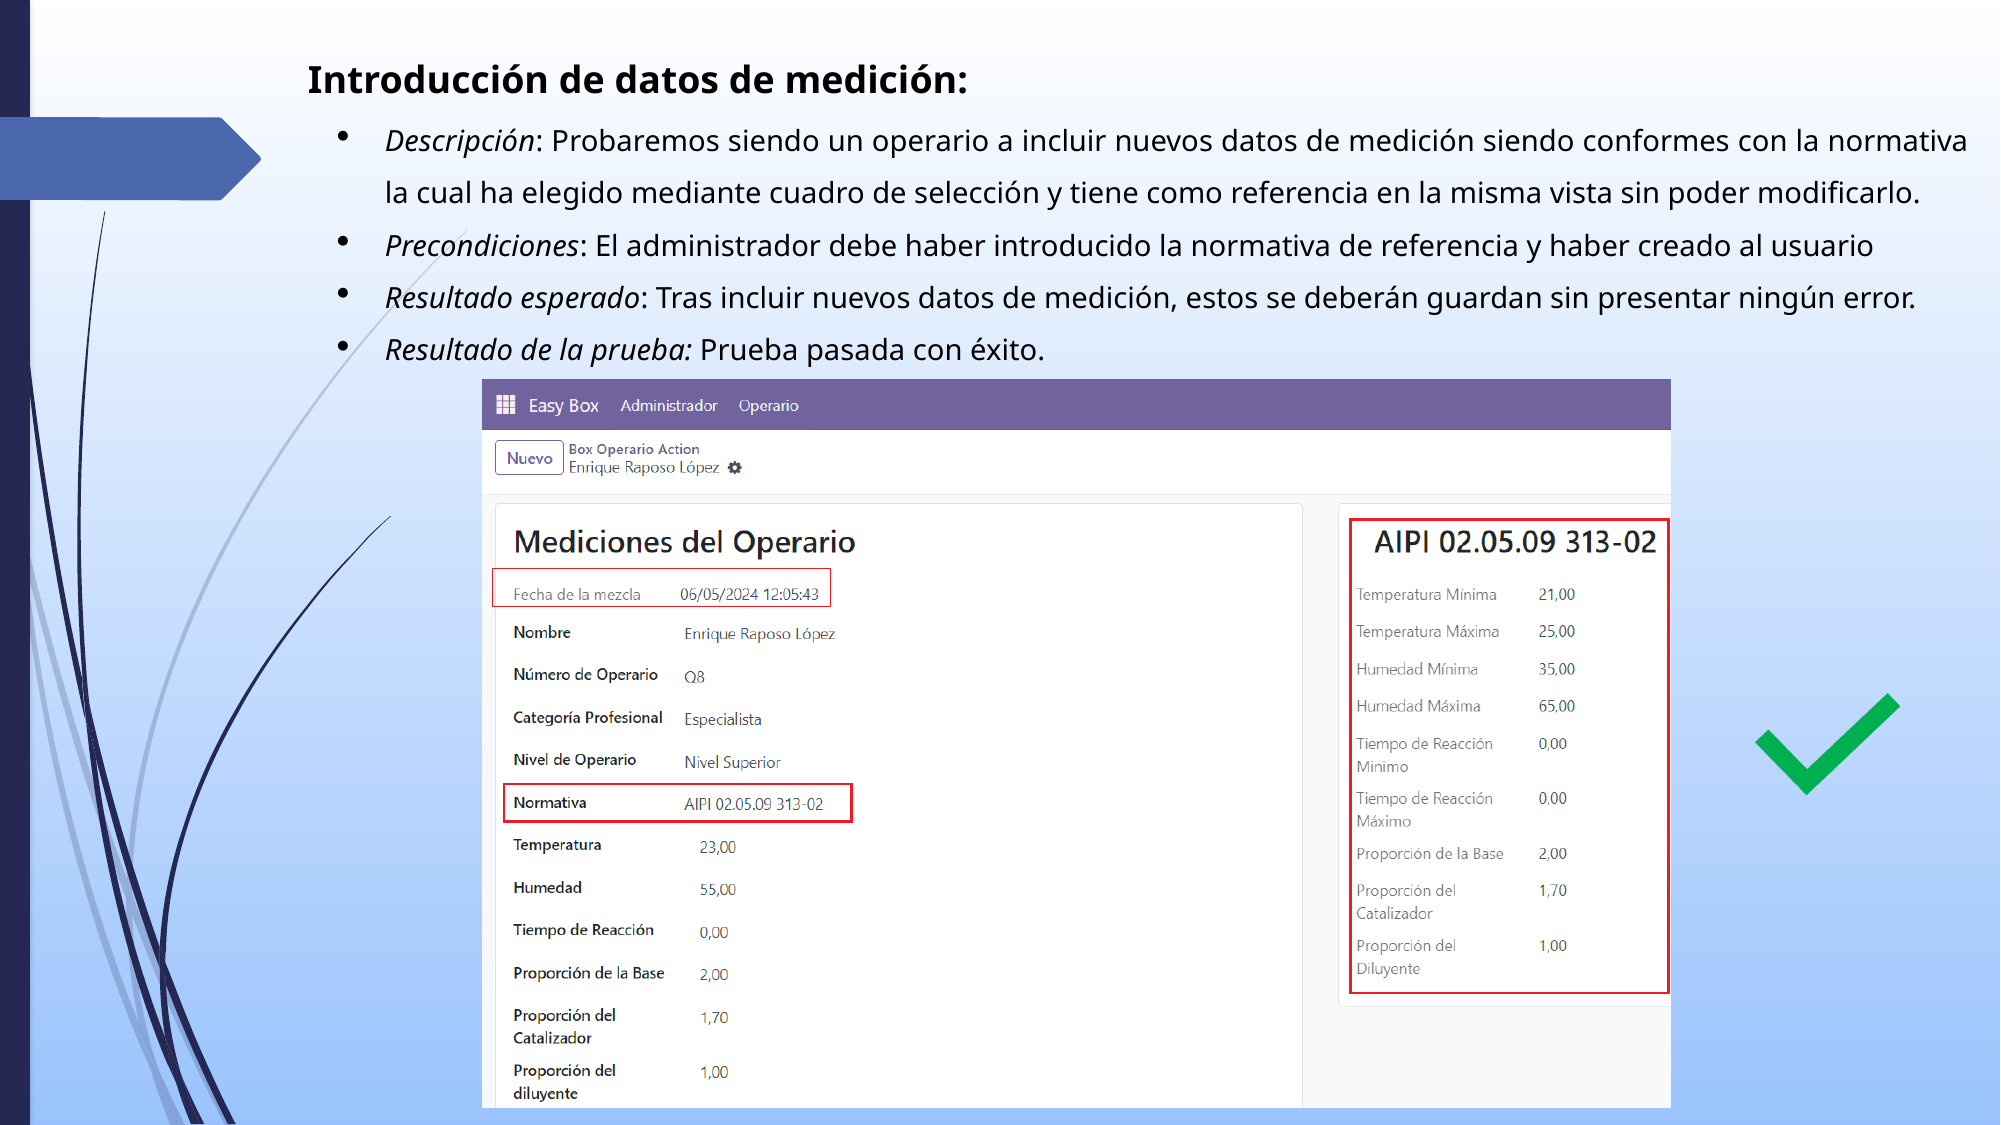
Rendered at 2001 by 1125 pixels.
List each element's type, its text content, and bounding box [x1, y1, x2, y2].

text_box Introducción de datos de medición: [293, 48, 984, 97]
text_box Descripción: Probaremos siendo un operario a incluir nuevos datos de medición siendo conformes con la normativa la cual ha elegido mediante cuadro de selección y tiene como referencia en la misma vista sin poder modificarlo. Precondiciones: El administrador debe haber introducido la normativa de referencia y haber creado al usuario Resultado esperado: Tras incluir nuevos datos de medición, estos se deberán guardan sin presentar ningún error. Resultado de la prueba: Prueba pasada con éxito. [248, 97, 1985, 436]
picture [481, 378, 1671, 1108]
picture [1752, 667, 1903, 819]
